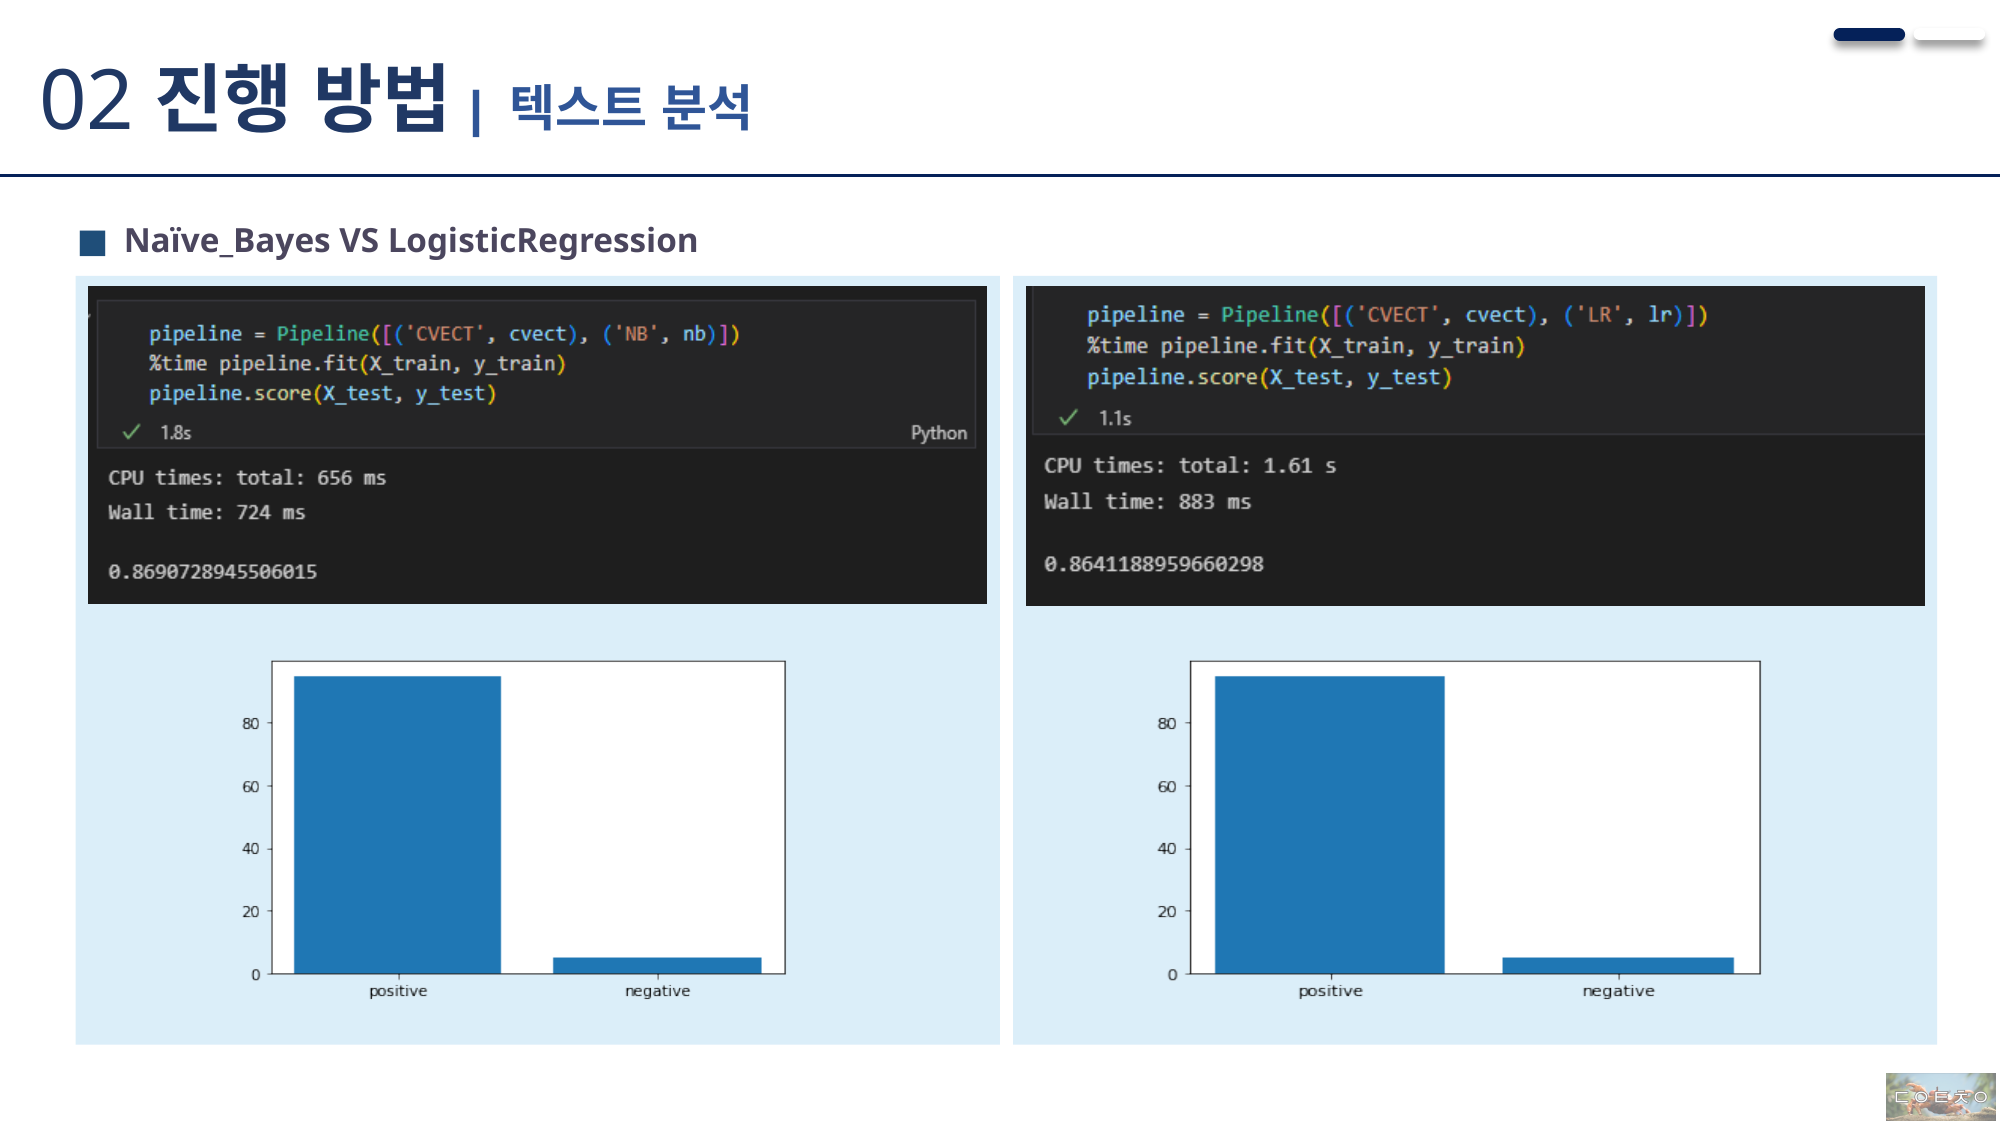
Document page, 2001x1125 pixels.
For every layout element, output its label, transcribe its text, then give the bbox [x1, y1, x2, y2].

text_box [1012, 275, 1938, 1046]
picture [1026, 286, 1925, 606]
text_box 진행 방법| 텍스트 분석 [150, 43, 1447, 149]
text_box 02 [23, 38, 150, 154]
picture [1144, 652, 1770, 1009]
picture [1886, 1073, 1996, 1121]
text_box Naïve_Bayes VS LogisticRegression [61, 204, 840, 267]
text_box [75, 275, 1001, 1046]
picture [230, 652, 795, 1009]
picture [88, 286, 987, 604]
